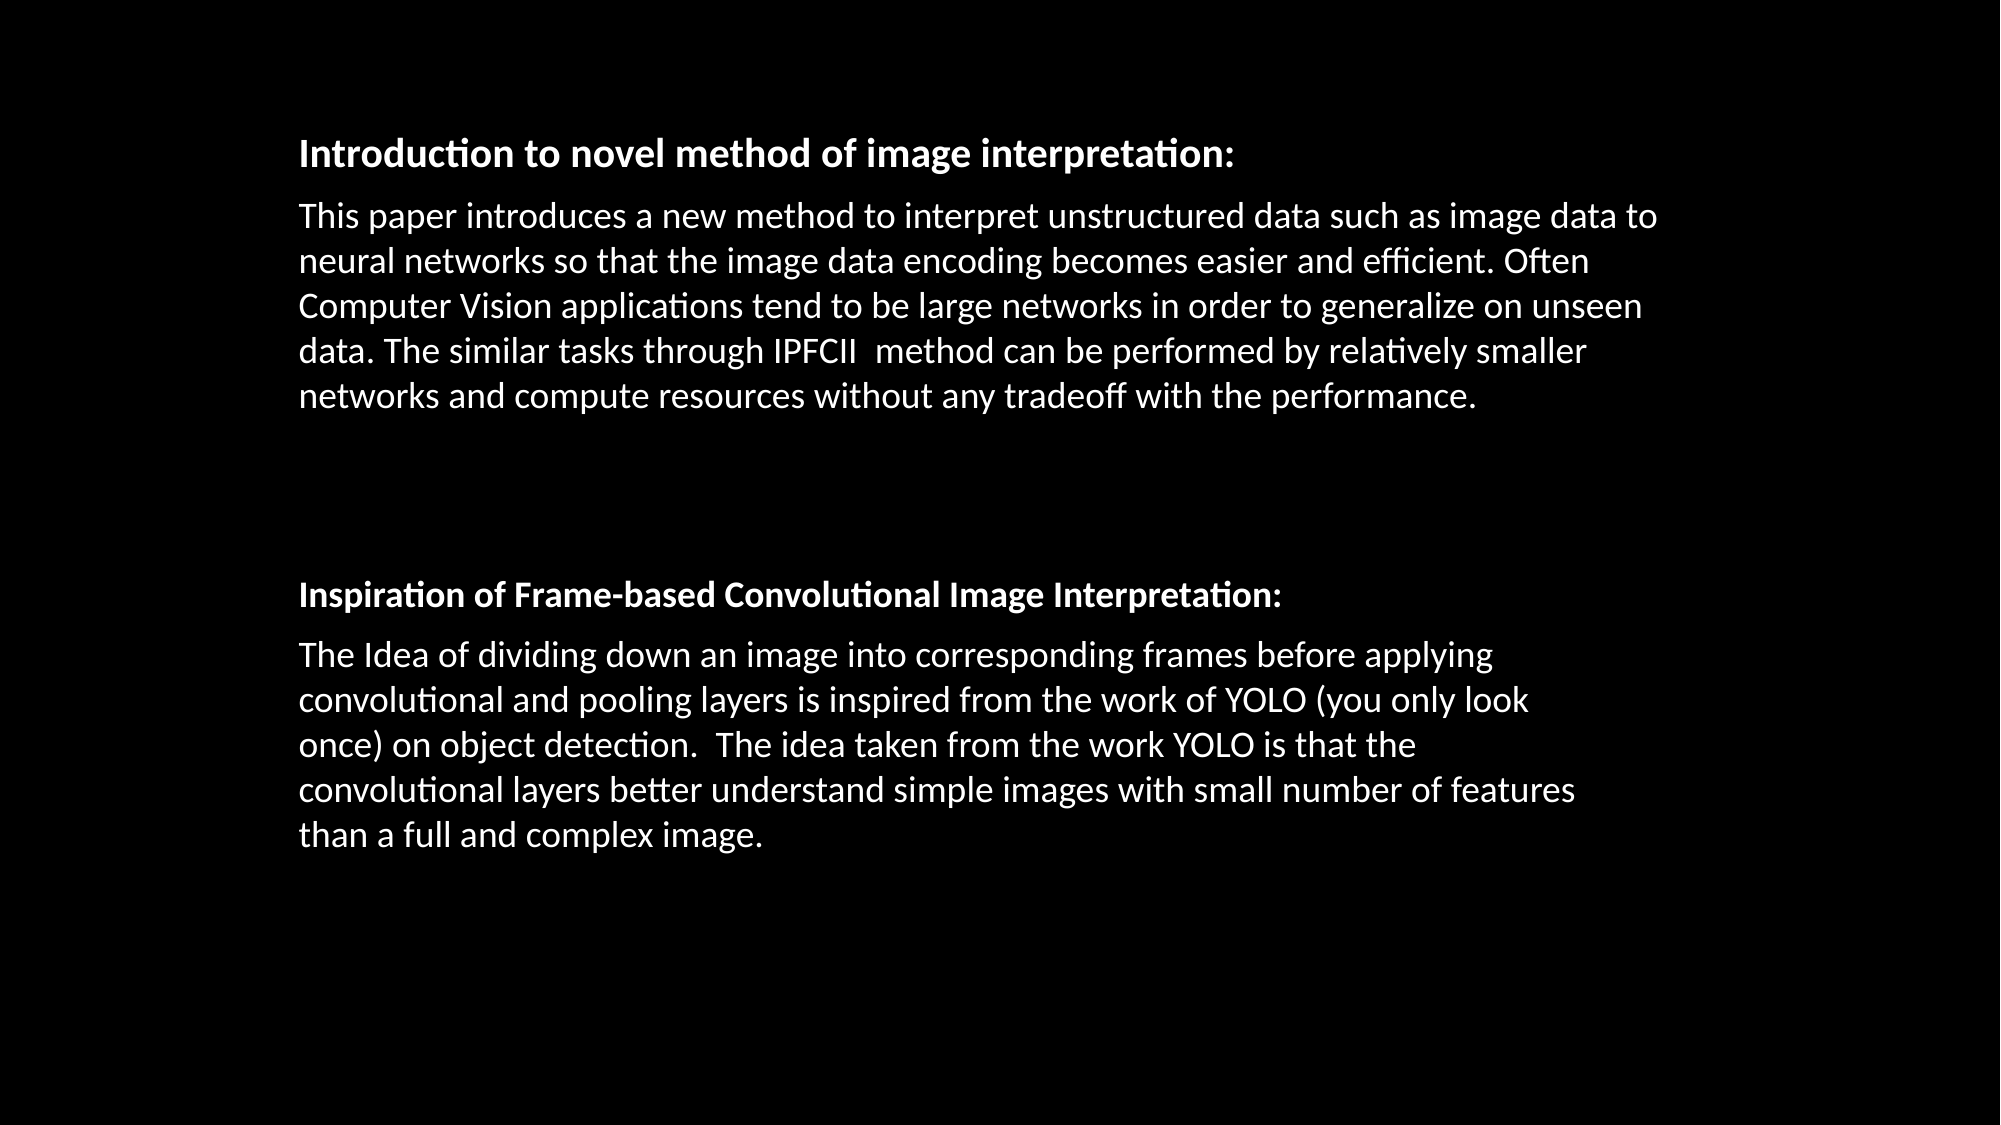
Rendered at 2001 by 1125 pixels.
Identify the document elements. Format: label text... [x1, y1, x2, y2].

text_box This paper introduces a new method to interpret unstructured data such as image data to neural networks so that the image data encoding becomes easier and efficient. Often Computer Vision applications tend to be large networks in order to generalize on unseen data. The similar tasks through IPFCII method can be performed by relatively smaller networks and compute resources without any tradeoff with the performance. [283, 183, 1717, 424]
text_box Introduction to novel method of image interpretation: [283, 118, 1361, 184]
text_box The Idea of dividing down an image into corresponding frames before applying convolutional and pooling layers is inspired from the work of YOLO (you only look once) on object detection. The idea taken from the work YOLO is that the convolutional layers better understand simple images with small number of features than a full and complex image. [283, 623, 1637, 863]
text_box Inspiration of Frame-based Convolutional Image Interpretation: [283, 562, 1346, 623]
